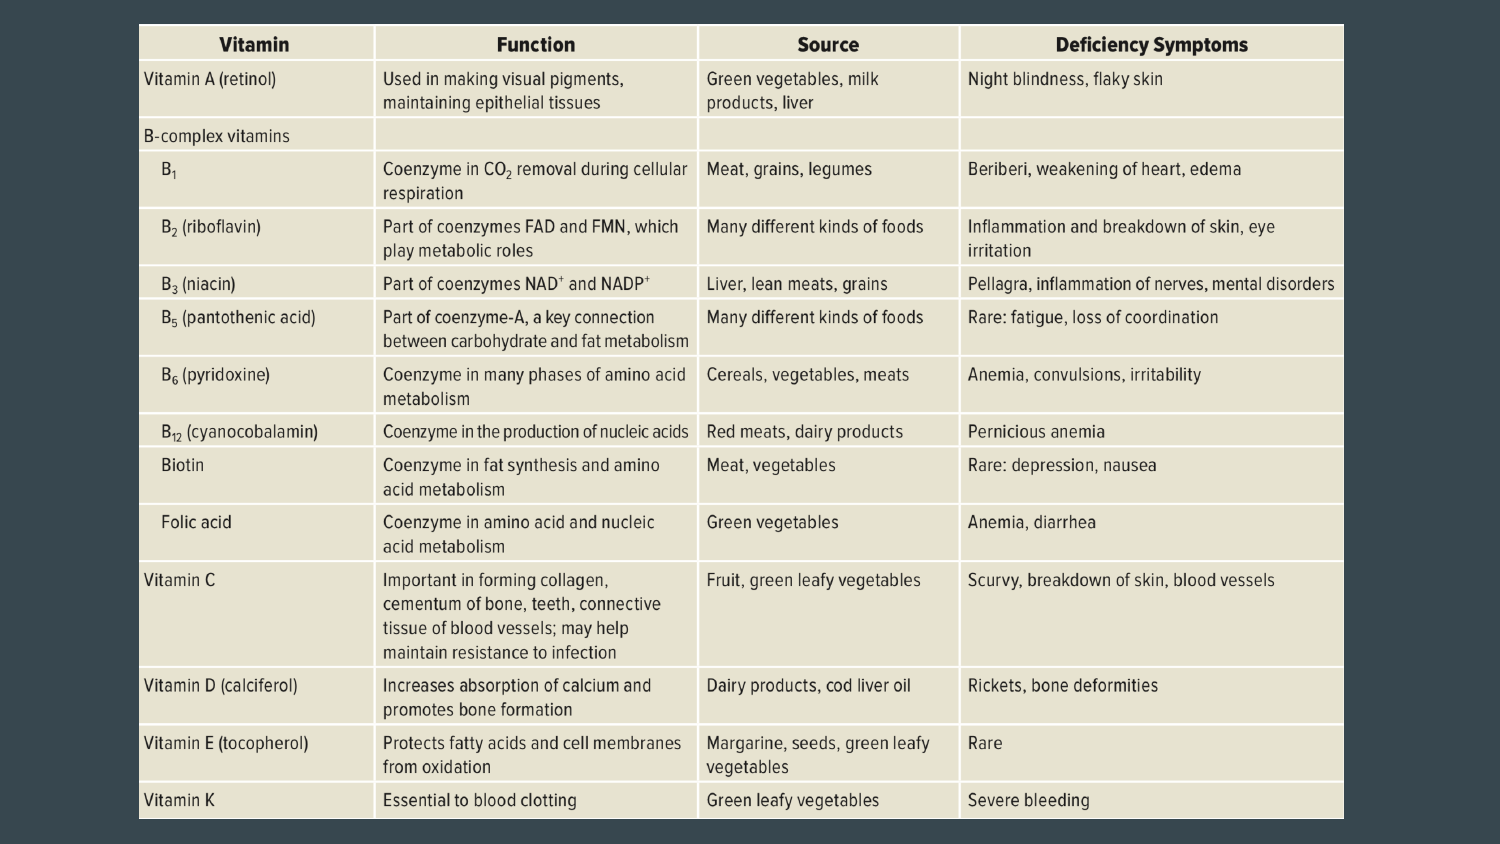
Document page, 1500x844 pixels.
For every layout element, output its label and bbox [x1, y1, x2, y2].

picture [139, 24, 1345, 819]
